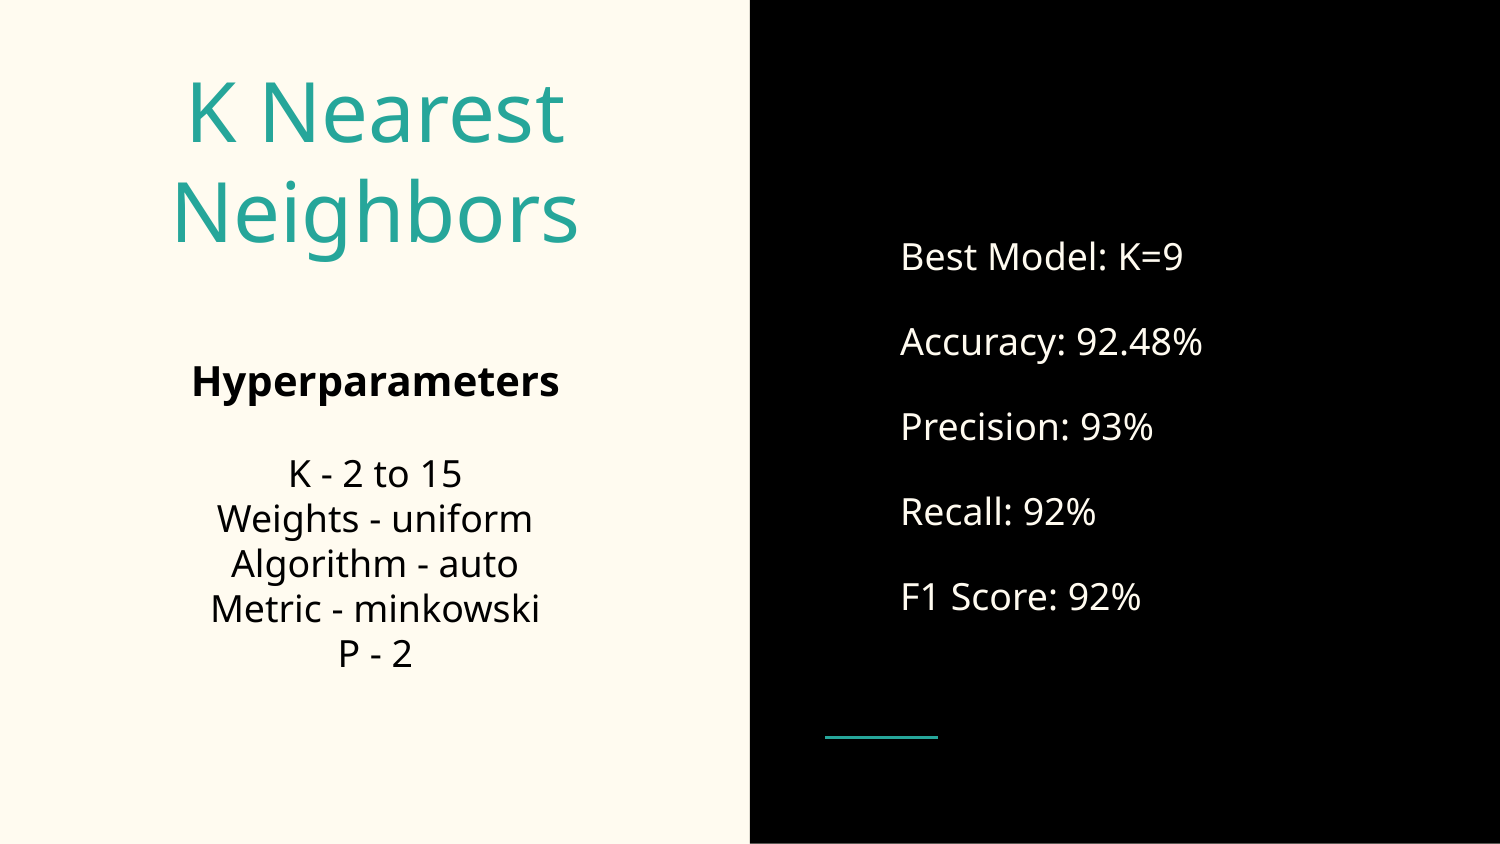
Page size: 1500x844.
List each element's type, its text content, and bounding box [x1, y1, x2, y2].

list Best Model: K=9 Accuracy: 92.48% Precision: 93% Recall: 92% F1 Score: 92% [810, 118, 1440, 725]
title K Nearest Neighbors [43, 56, 708, 275]
subtitle Hyperparameters K - 2 to 15 Weights - uniform Algorithm - auto Metric - minkowski P - 2 [43, 339, 708, 708]
